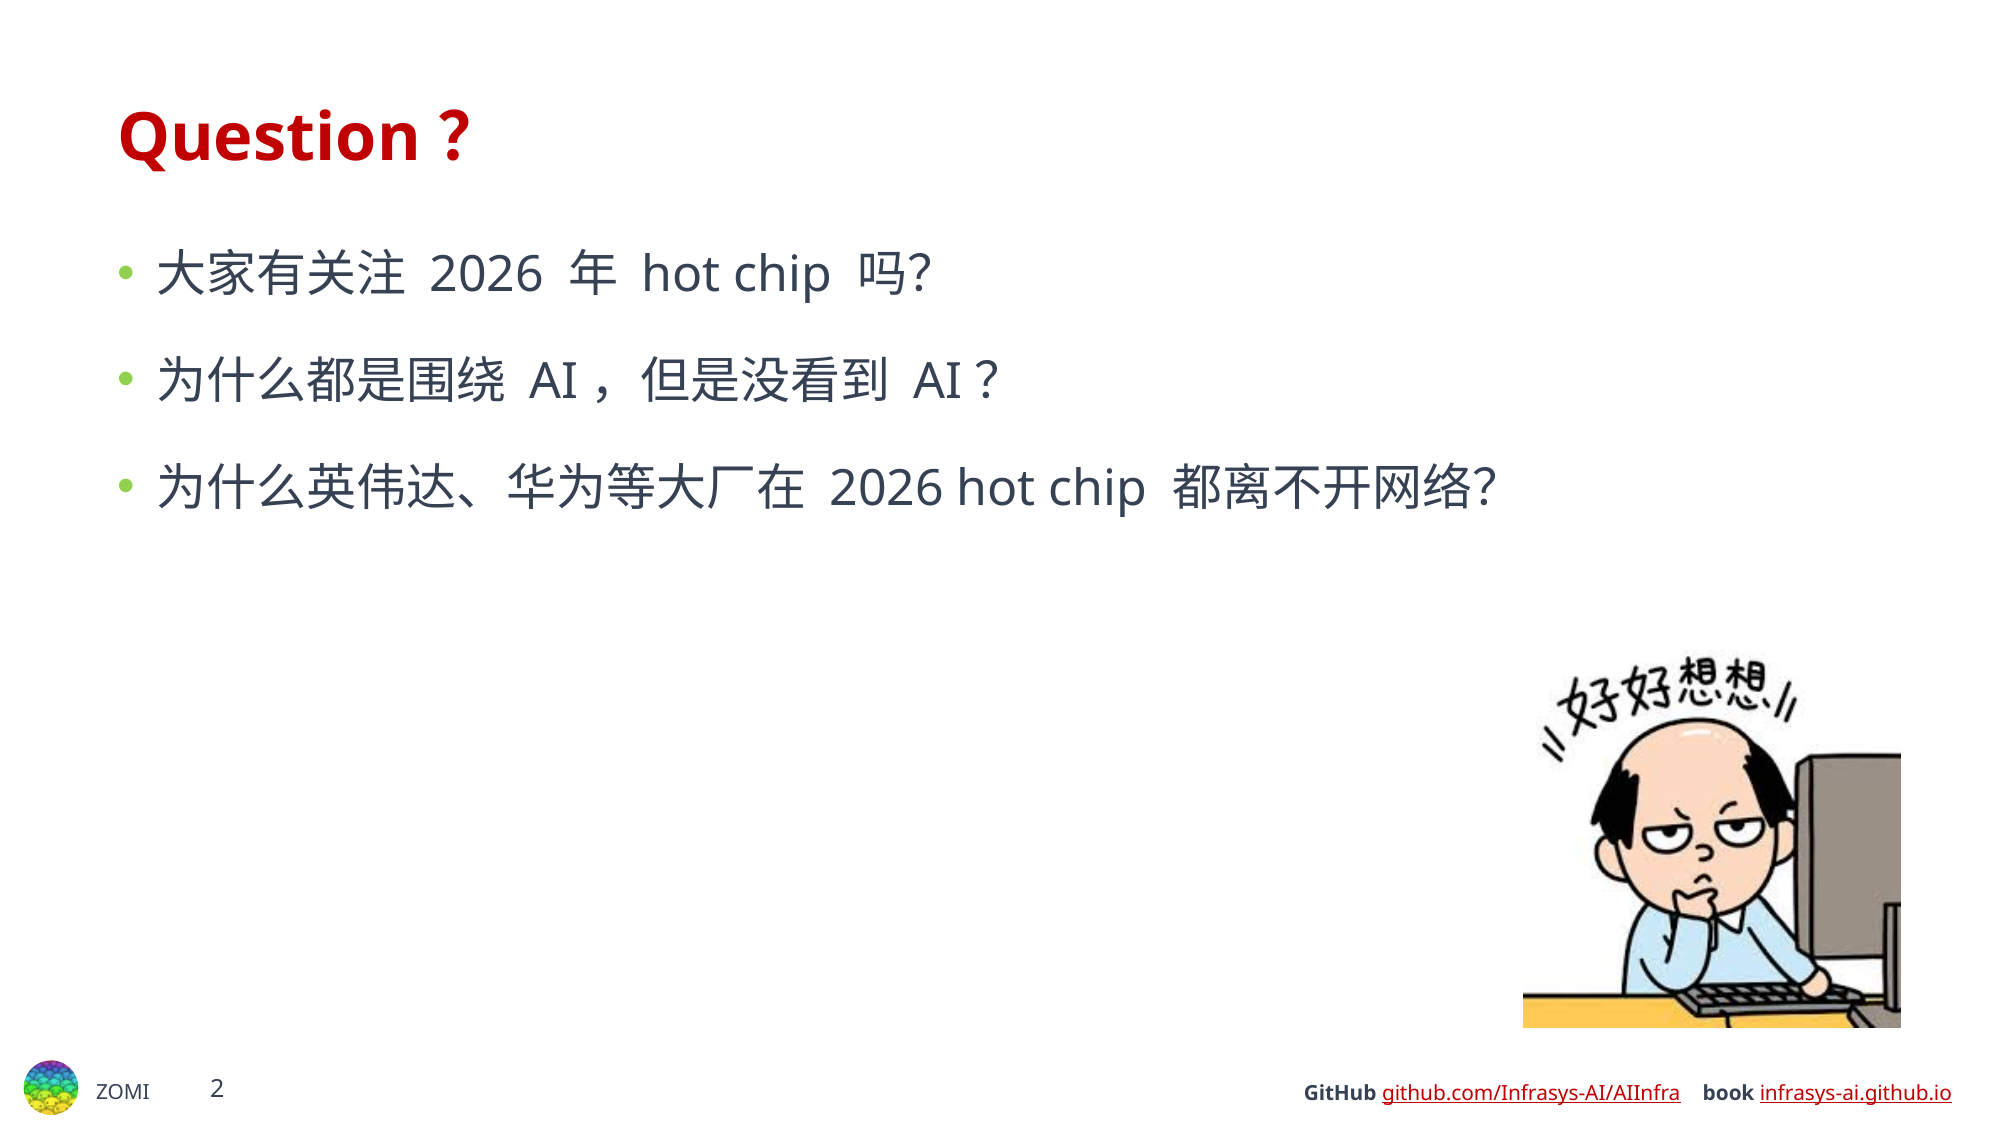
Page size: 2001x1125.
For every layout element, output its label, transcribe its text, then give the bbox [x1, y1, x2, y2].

picture [23, 1060, 79, 1115]
list 大家有关注 2026 年 hot chip 吗？ 为什么都是围绕 AI，但是没看到 AI？ 为什么英伟达、华为等大厂在 2026 hot chip 都离不开网络？ [102, 204, 1901, 1043]
title Question？ [102, 85, 1901, 183]
